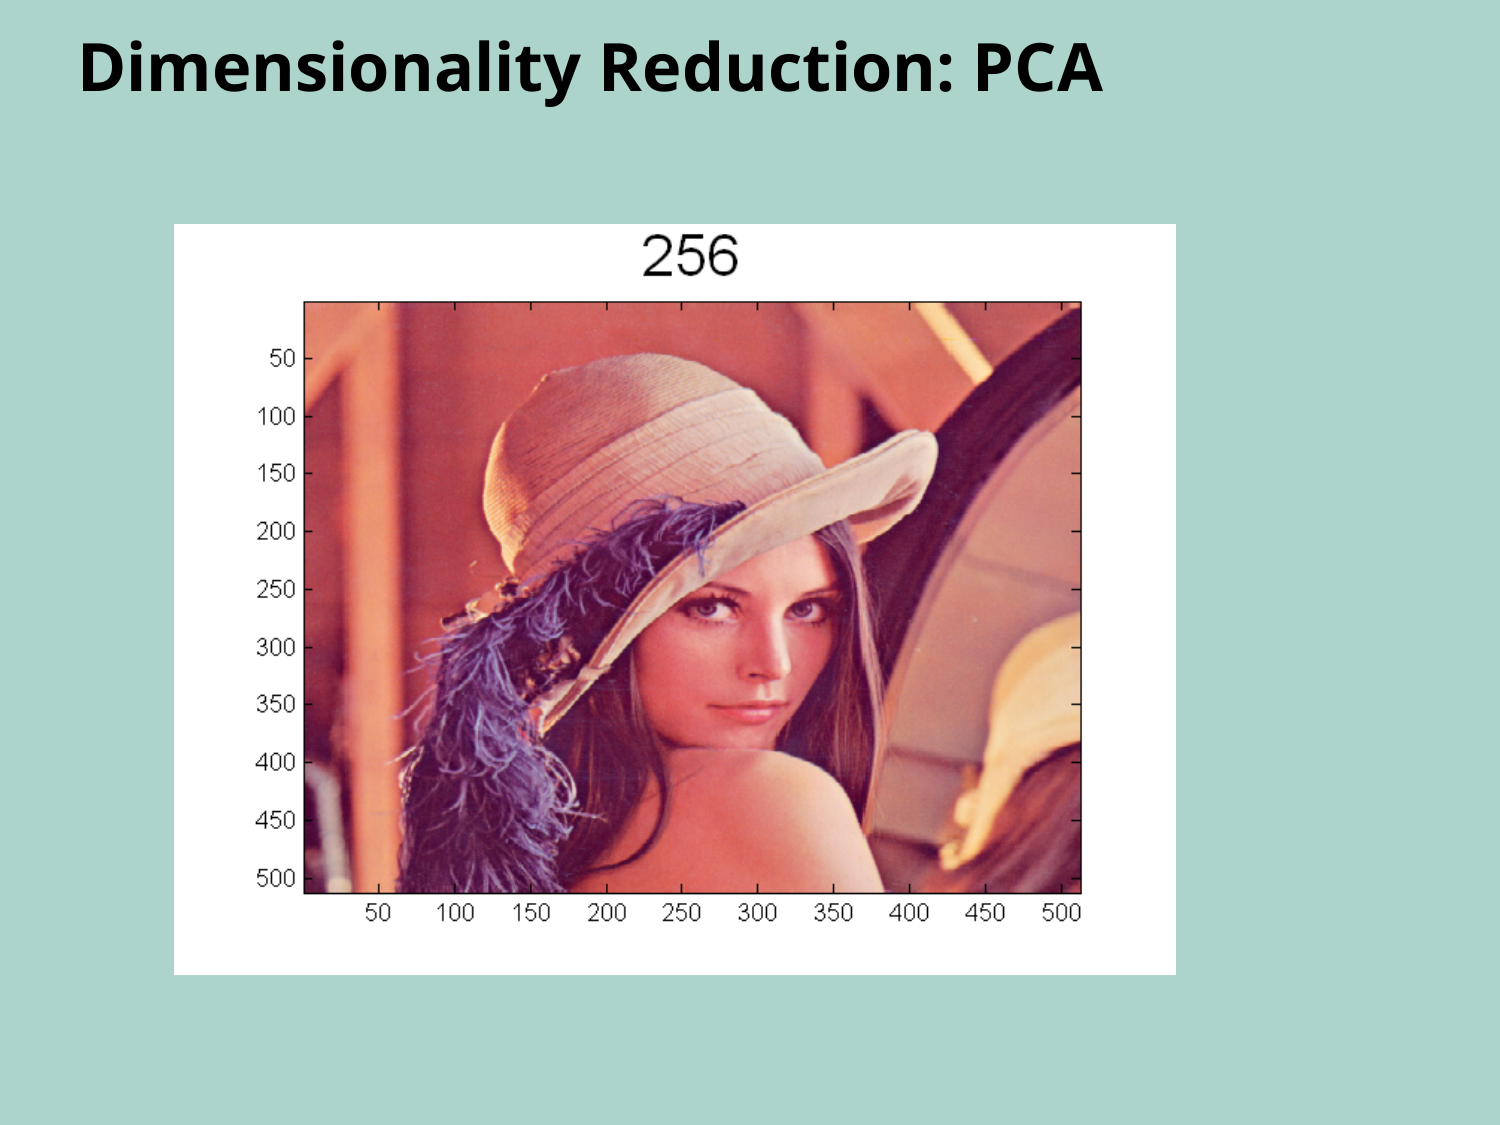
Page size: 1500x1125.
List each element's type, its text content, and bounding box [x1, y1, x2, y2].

picture [174, 224, 1176, 976]
title Dimensionality Reduction: PCA [62, 24, 1421, 113]
